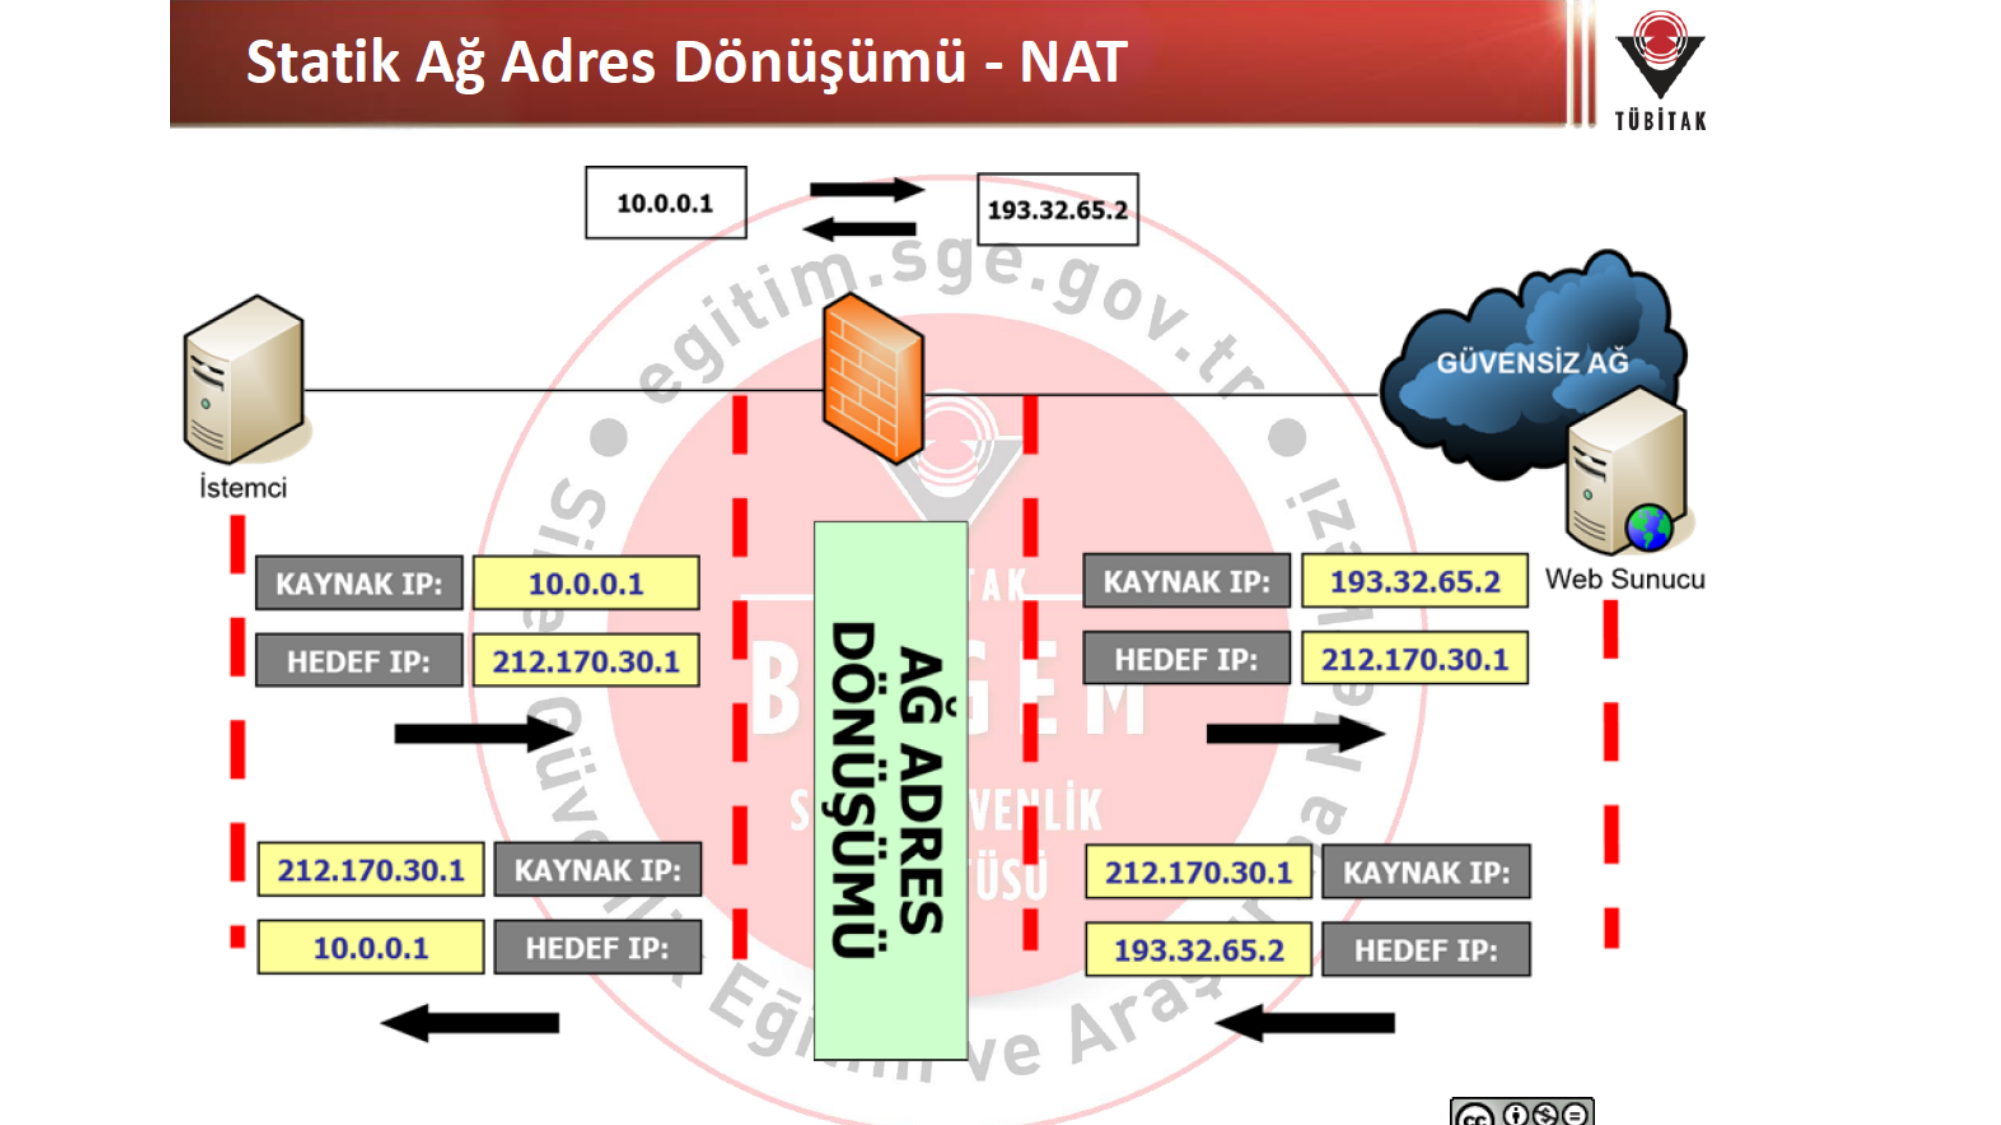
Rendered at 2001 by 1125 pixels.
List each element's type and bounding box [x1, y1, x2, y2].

picture [169, 0, 1735, 1125]
